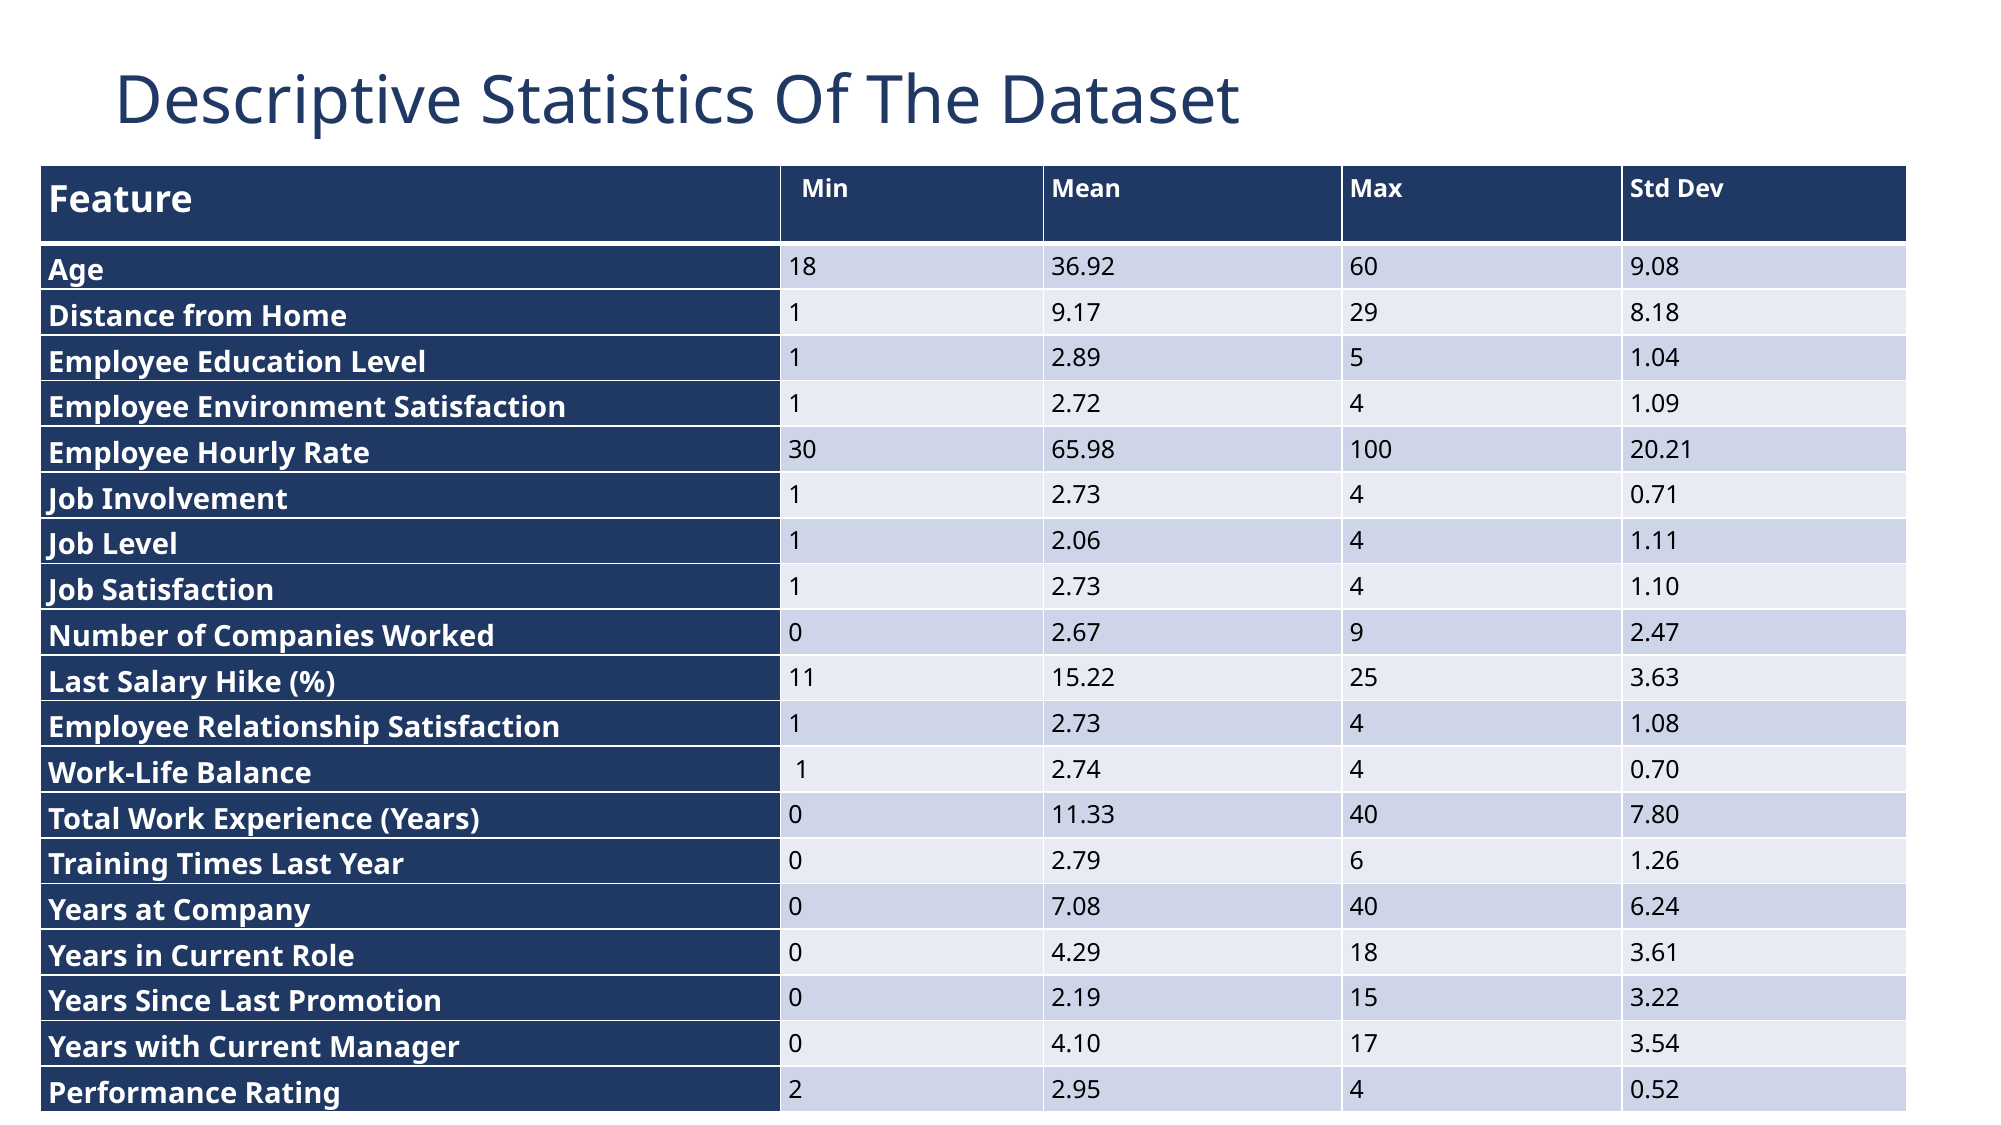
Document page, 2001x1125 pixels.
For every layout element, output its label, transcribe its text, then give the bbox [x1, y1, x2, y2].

table_cell 2.72 [1044, 381, 1341, 425]
table_cell 15.22 [1044, 656, 1341, 700]
table_cell 0 [781, 1021, 1043, 1065]
table_cell 2 [781, 1067, 1043, 1111]
table_cell 7.80 [1623, 793, 1906, 837]
table_cell 4 [1343, 519, 1621, 563]
table_cell 1 [781, 473, 1043, 517]
table_cell Employee Relationship Satisfaction [41, 701, 780, 745]
table_cell 3.54 [1623, 1021, 1906, 1065]
table_cell 11.33 [1044, 793, 1341, 837]
table_cell Employee Education Level [41, 336, 780, 380]
table_cell 11 [781, 656, 1043, 700]
table_cell 1.09 [1623, 381, 1906, 425]
table_cell Work-Life Balance [41, 747, 780, 791]
table_cell 0 [781, 976, 1043, 1020]
table_cell 4 [1343, 564, 1621, 608]
table_cell 2.73 [1044, 701, 1341, 745]
table_cell 9.17 [1044, 290, 1341, 334]
table_cell 1 [781, 564, 1043, 608]
table_cell 2.19 [1044, 976, 1341, 1020]
table_header Max [1343, 166, 1621, 241]
table_header Std Dev [1623, 166, 1906, 241]
table_cell 4 [1343, 473, 1621, 517]
table_cell 0 [781, 930, 1043, 974]
table_cell Total Work Experience (Years) [41, 793, 780, 837]
table_cell 15 [1343, 976, 1621, 1020]
table_cell 2.79 [1044, 839, 1341, 883]
table_cell 4 [1343, 701, 1621, 745]
table_header Min [781, 166, 1043, 241]
table_cell 0 [781, 793, 1043, 837]
table_cell 1.26 [1623, 839, 1906, 883]
table_cell Years in Current Role [41, 930, 780, 974]
table_cell Employee Hourly Rate [41, 427, 780, 471]
table_cell 30 [781, 427, 1043, 471]
table_cell 0 [781, 610, 1043, 654]
table_cell 0.70 [1623, 747, 1906, 791]
text_box Descriptive Statistics Of The Dataset [99, 49, 1787, 145]
table_cell 1.04 [1623, 336, 1906, 380]
table_cell Years Since Last Promotion [41, 976, 780, 1020]
table_cell 2.67 [1044, 610, 1341, 654]
table_cell 1.11 [1623, 519, 1906, 563]
table_cell 1 [781, 381, 1043, 425]
table_cell 60 [1343, 246, 1621, 288]
table_cell 3.22 [1623, 976, 1906, 1020]
table_cell 4 [1343, 381, 1621, 425]
table_cell 5 [1343, 336, 1621, 380]
table_cell 18 [1343, 930, 1621, 974]
table_cell 36.92 [1044, 246, 1341, 288]
table_cell Years with Current Manager [41, 1021, 780, 1065]
table_cell 7.08 [1044, 884, 1341, 928]
table_cell Performance Rating [41, 1067, 780, 1111]
table_cell 0.71 [1623, 473, 1906, 517]
table_cell 1.08 [1623, 701, 1906, 745]
table_cell 100 [1343, 427, 1621, 471]
table_cell 3.63 [1623, 656, 1906, 700]
table_cell 18 [781, 246, 1043, 288]
table_cell 20.21 [1623, 427, 1906, 471]
table_header Mean [1044, 166, 1341, 241]
table_cell Years at Company [41, 884, 780, 928]
table_cell Age [41, 246, 780, 288]
table_cell Job Satisfaction [41, 564, 780, 608]
table_cell 2.47 [1623, 610, 1906, 654]
table_cell 2.73 [1044, 473, 1341, 517]
table_cell 17 [1343, 1021, 1621, 1065]
table_cell 1 [781, 747, 1043, 791]
table_cell Training Times Last Year [41, 839, 780, 883]
table_cell 9 [1343, 610, 1621, 654]
table_cell 40 [1343, 884, 1621, 928]
table_cell 3.61 [1623, 930, 1906, 974]
table_cell Distance from Home [41, 290, 780, 334]
table_cell 2.06 [1044, 519, 1341, 563]
table_cell Job Level [41, 519, 780, 563]
table_cell 1 [781, 519, 1043, 563]
table_cell 8.18 [1623, 290, 1906, 334]
table_cell 2.89 [1044, 336, 1341, 380]
table_cell 25 [1343, 656, 1621, 700]
table_cell 2.73 [1044, 564, 1341, 608]
table_header Feature [41, 166, 780, 241]
table_cell 6.24 [1623, 884, 1906, 928]
table_cell 1 [781, 336, 1043, 380]
table_cell 0 [781, 884, 1043, 928]
table_cell 4.10 [1044, 1021, 1341, 1065]
table_cell 1 [781, 290, 1043, 334]
table_cell Job Involvement [41, 473, 780, 517]
table_cell 2.74 [1044, 747, 1341, 791]
table_cell 65.98 [1044, 427, 1341, 471]
table_cell 2.95 [1044, 1067, 1341, 1111]
table_cell 0 [781, 839, 1043, 883]
table_cell 6 [1343, 839, 1621, 883]
table_cell 9.08 [1623, 246, 1906, 288]
table_cell Number of Companies Worked [41, 610, 780, 654]
table_cell 1.10 [1623, 564, 1906, 608]
table_cell Employee Environment Satisfaction [41, 381, 780, 425]
table_cell 40 [1343, 793, 1621, 837]
table_cell 1 [781, 701, 1043, 745]
table_cell 4 [1343, 747, 1621, 791]
table_cell 4.29 [1044, 930, 1341, 974]
table_cell 4 [1343, 1067, 1621, 1111]
table_cell Last Salary Hike (%) [41, 656, 780, 700]
table_cell 29 [1343, 290, 1621, 334]
table_cell 0.52 [1623, 1067, 1906, 1111]
